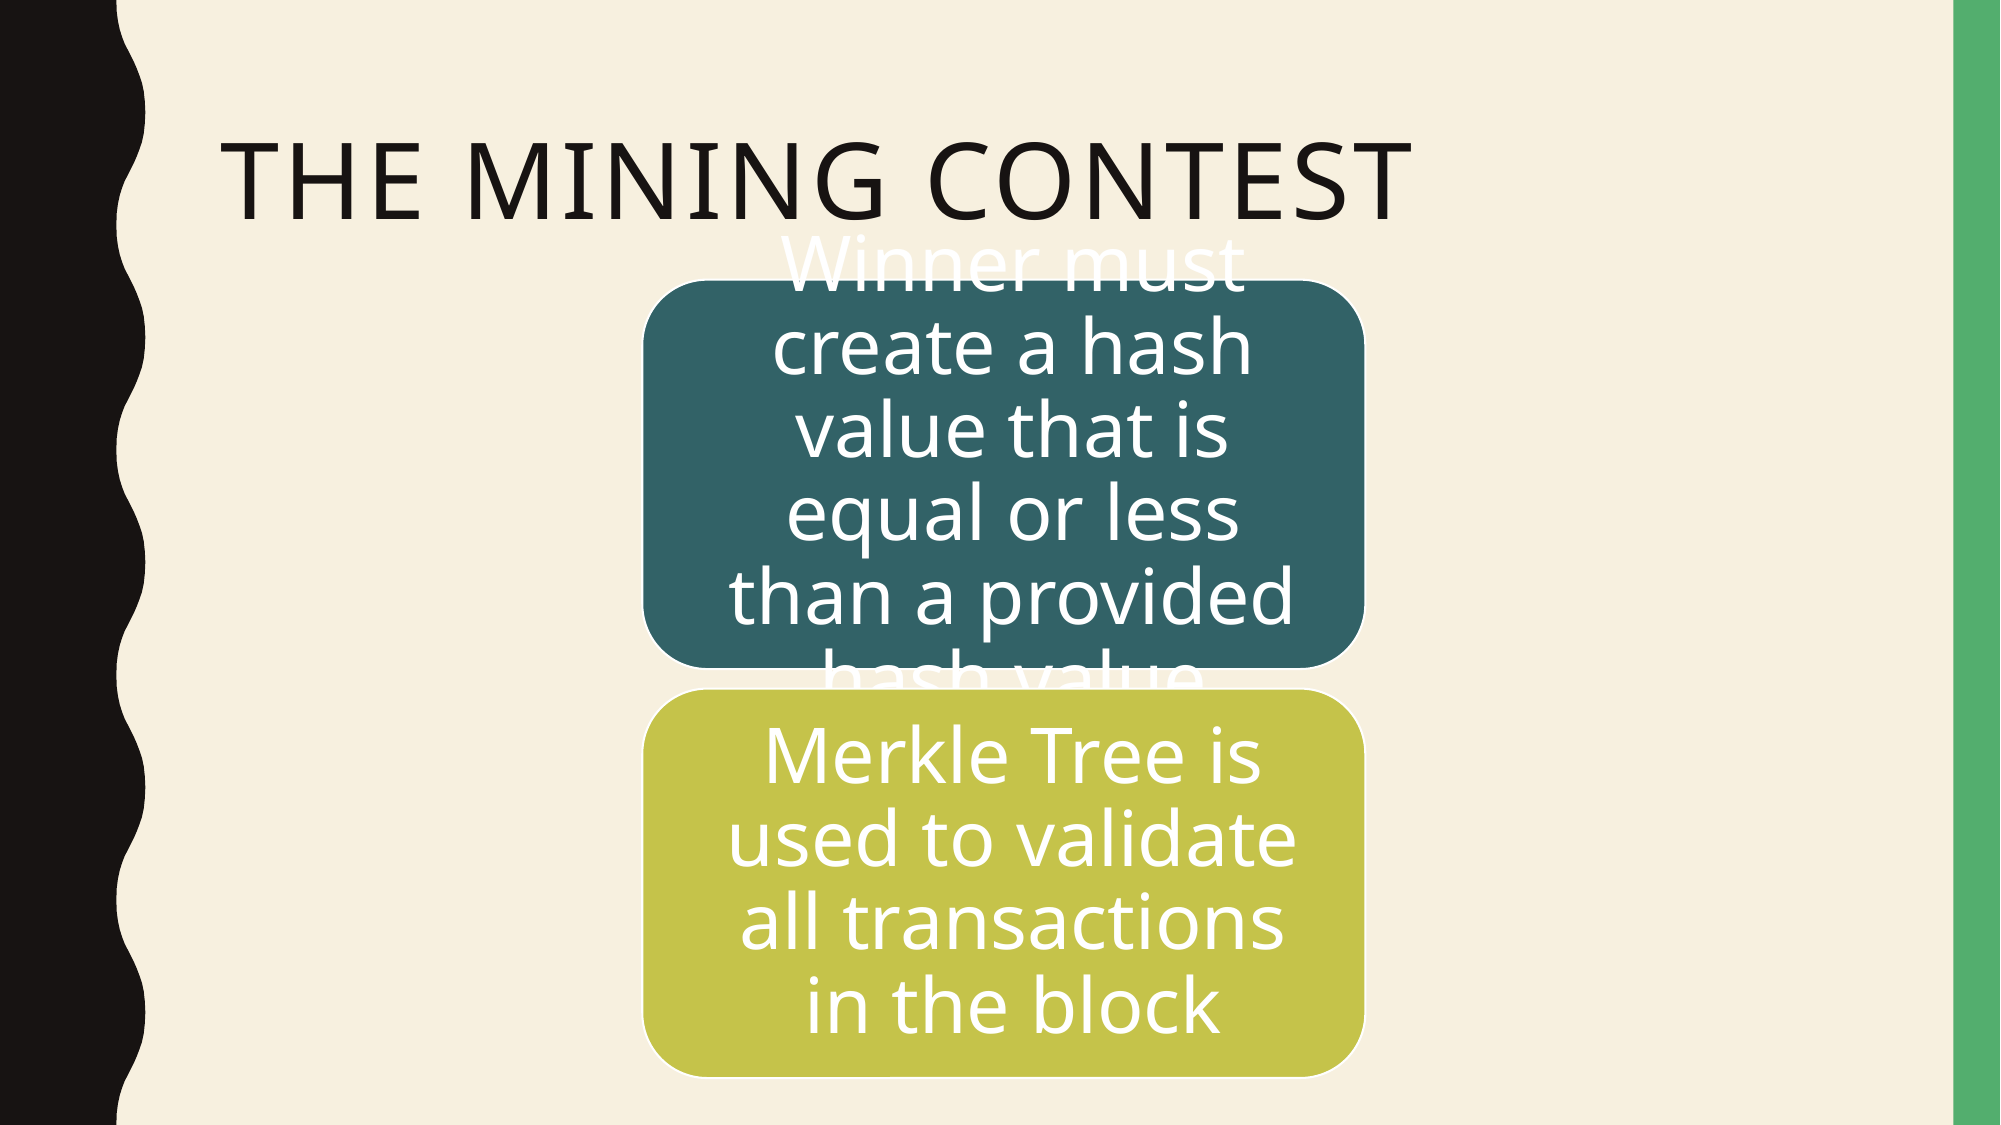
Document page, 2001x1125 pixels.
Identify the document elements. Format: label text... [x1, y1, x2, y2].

title THE MINING CONTEST [205, 62, 1875, 279]
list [0, 279, 2000, 1079]
